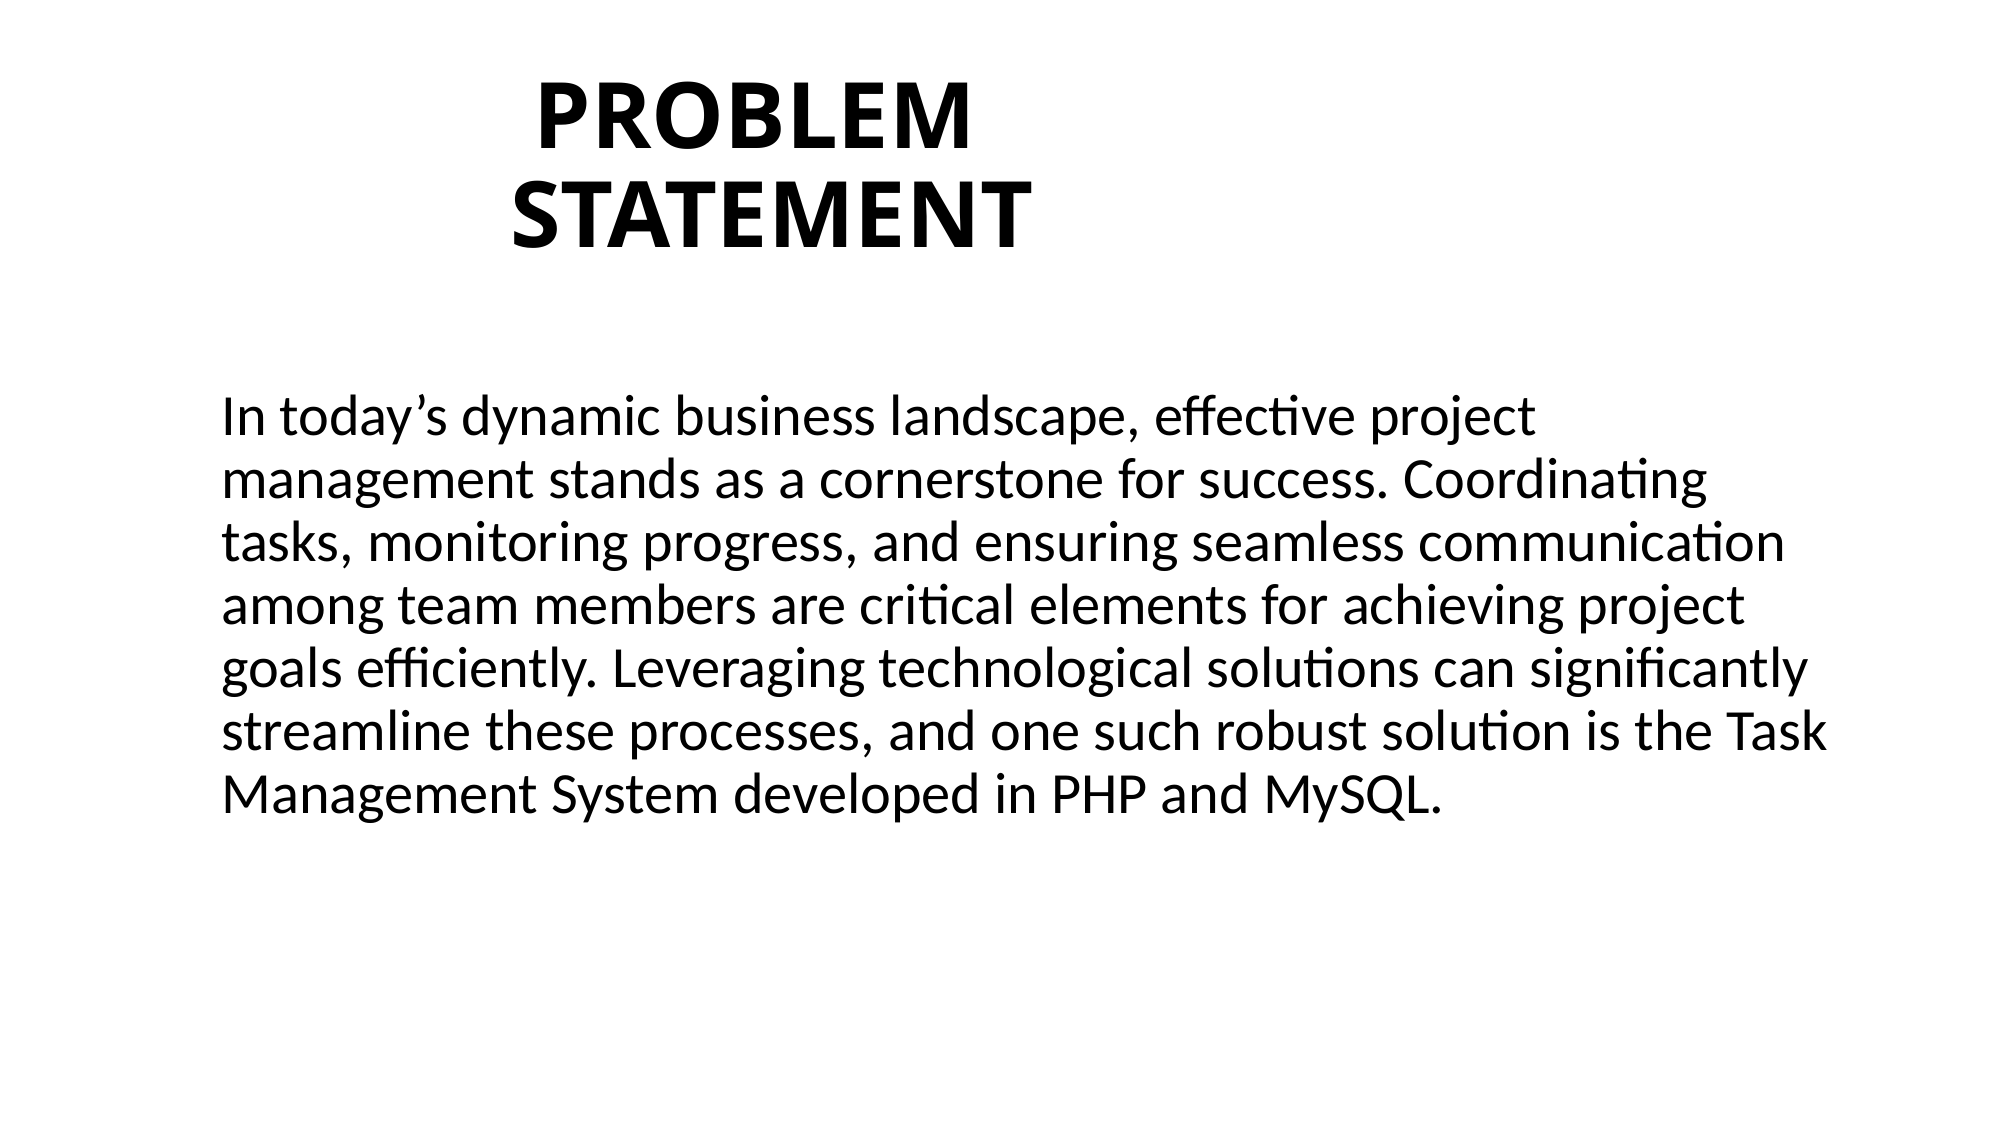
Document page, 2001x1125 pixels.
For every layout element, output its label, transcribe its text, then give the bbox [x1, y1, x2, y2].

title PROBLEM STATEMENT [495, 59, 1419, 278]
list In today’s dynamic business landscape, effective project management stands as a cornerstone for success. Coordinating tasks, monitoring progress, and ensuring seamless communication among team members are critical elements for achieving project goals efficiently. Leveraging technological solutions can significantly streamline these processes, and one such robust solution is the Task Management System developed in PHP and MySQL. [206, 377, 1863, 1014]
